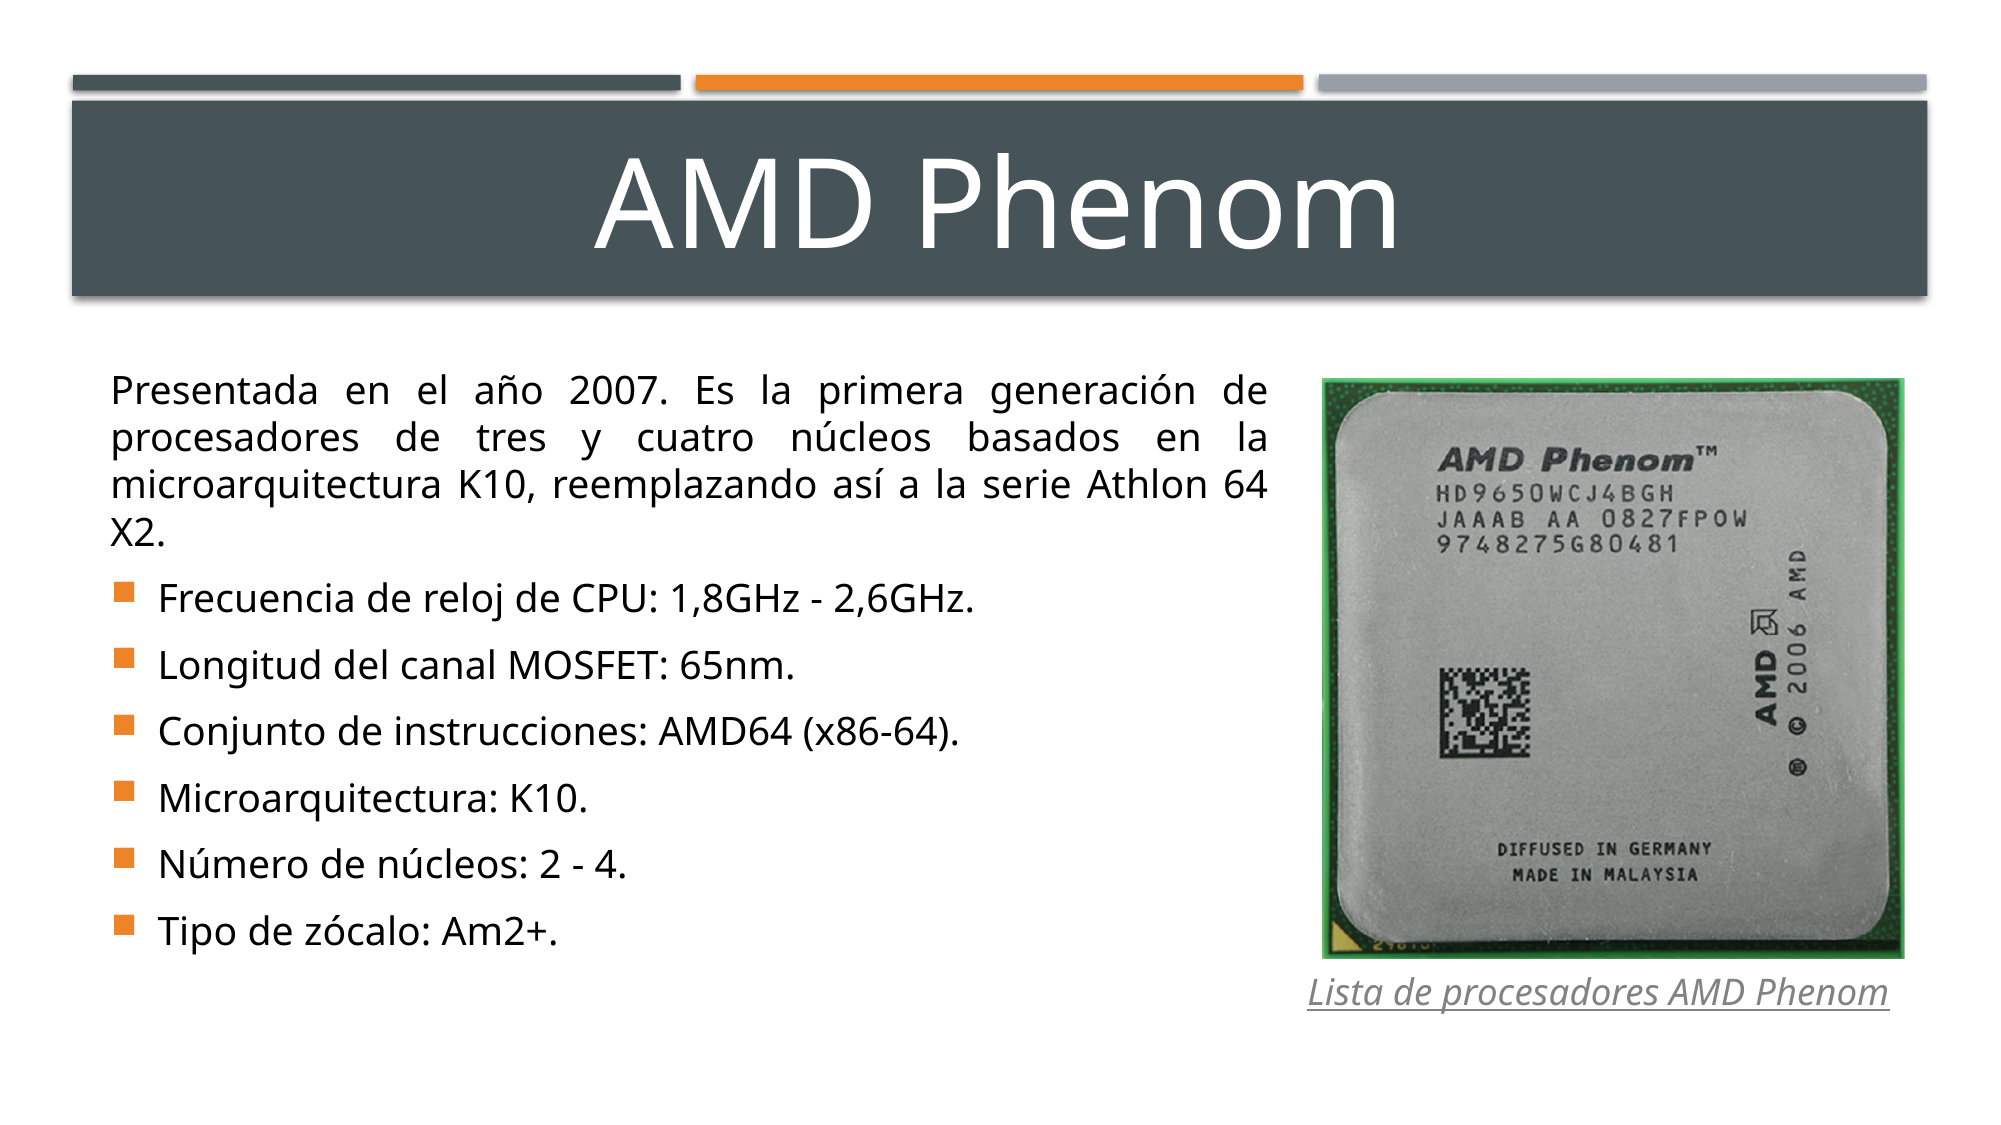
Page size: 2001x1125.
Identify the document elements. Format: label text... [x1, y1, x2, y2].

text_box Lista de procesadores AMD Phenom [1278, 961, 1905, 1027]
title AMD Phenom [95, 115, 1905, 282]
list Presentada en el año 2007. Es la primera generación de procesadores de tres y cuatro núcleos basados en la microarquitectura K10, reemplazando así a la serie Athlon 64 X2. Frecuencia de reloj de CPU: 1,8GHz - 2,6GHz. Longitud del canal MOSFET: 65nm. Conjunto de instrucciones: AMD64 (x86-64). Microarquitectura: K10. Número de núcleos: 2 - 4. Tipo de zócalo: Am2+. [95, 357, 1285, 962]
picture [1320, 377, 1906, 960]
